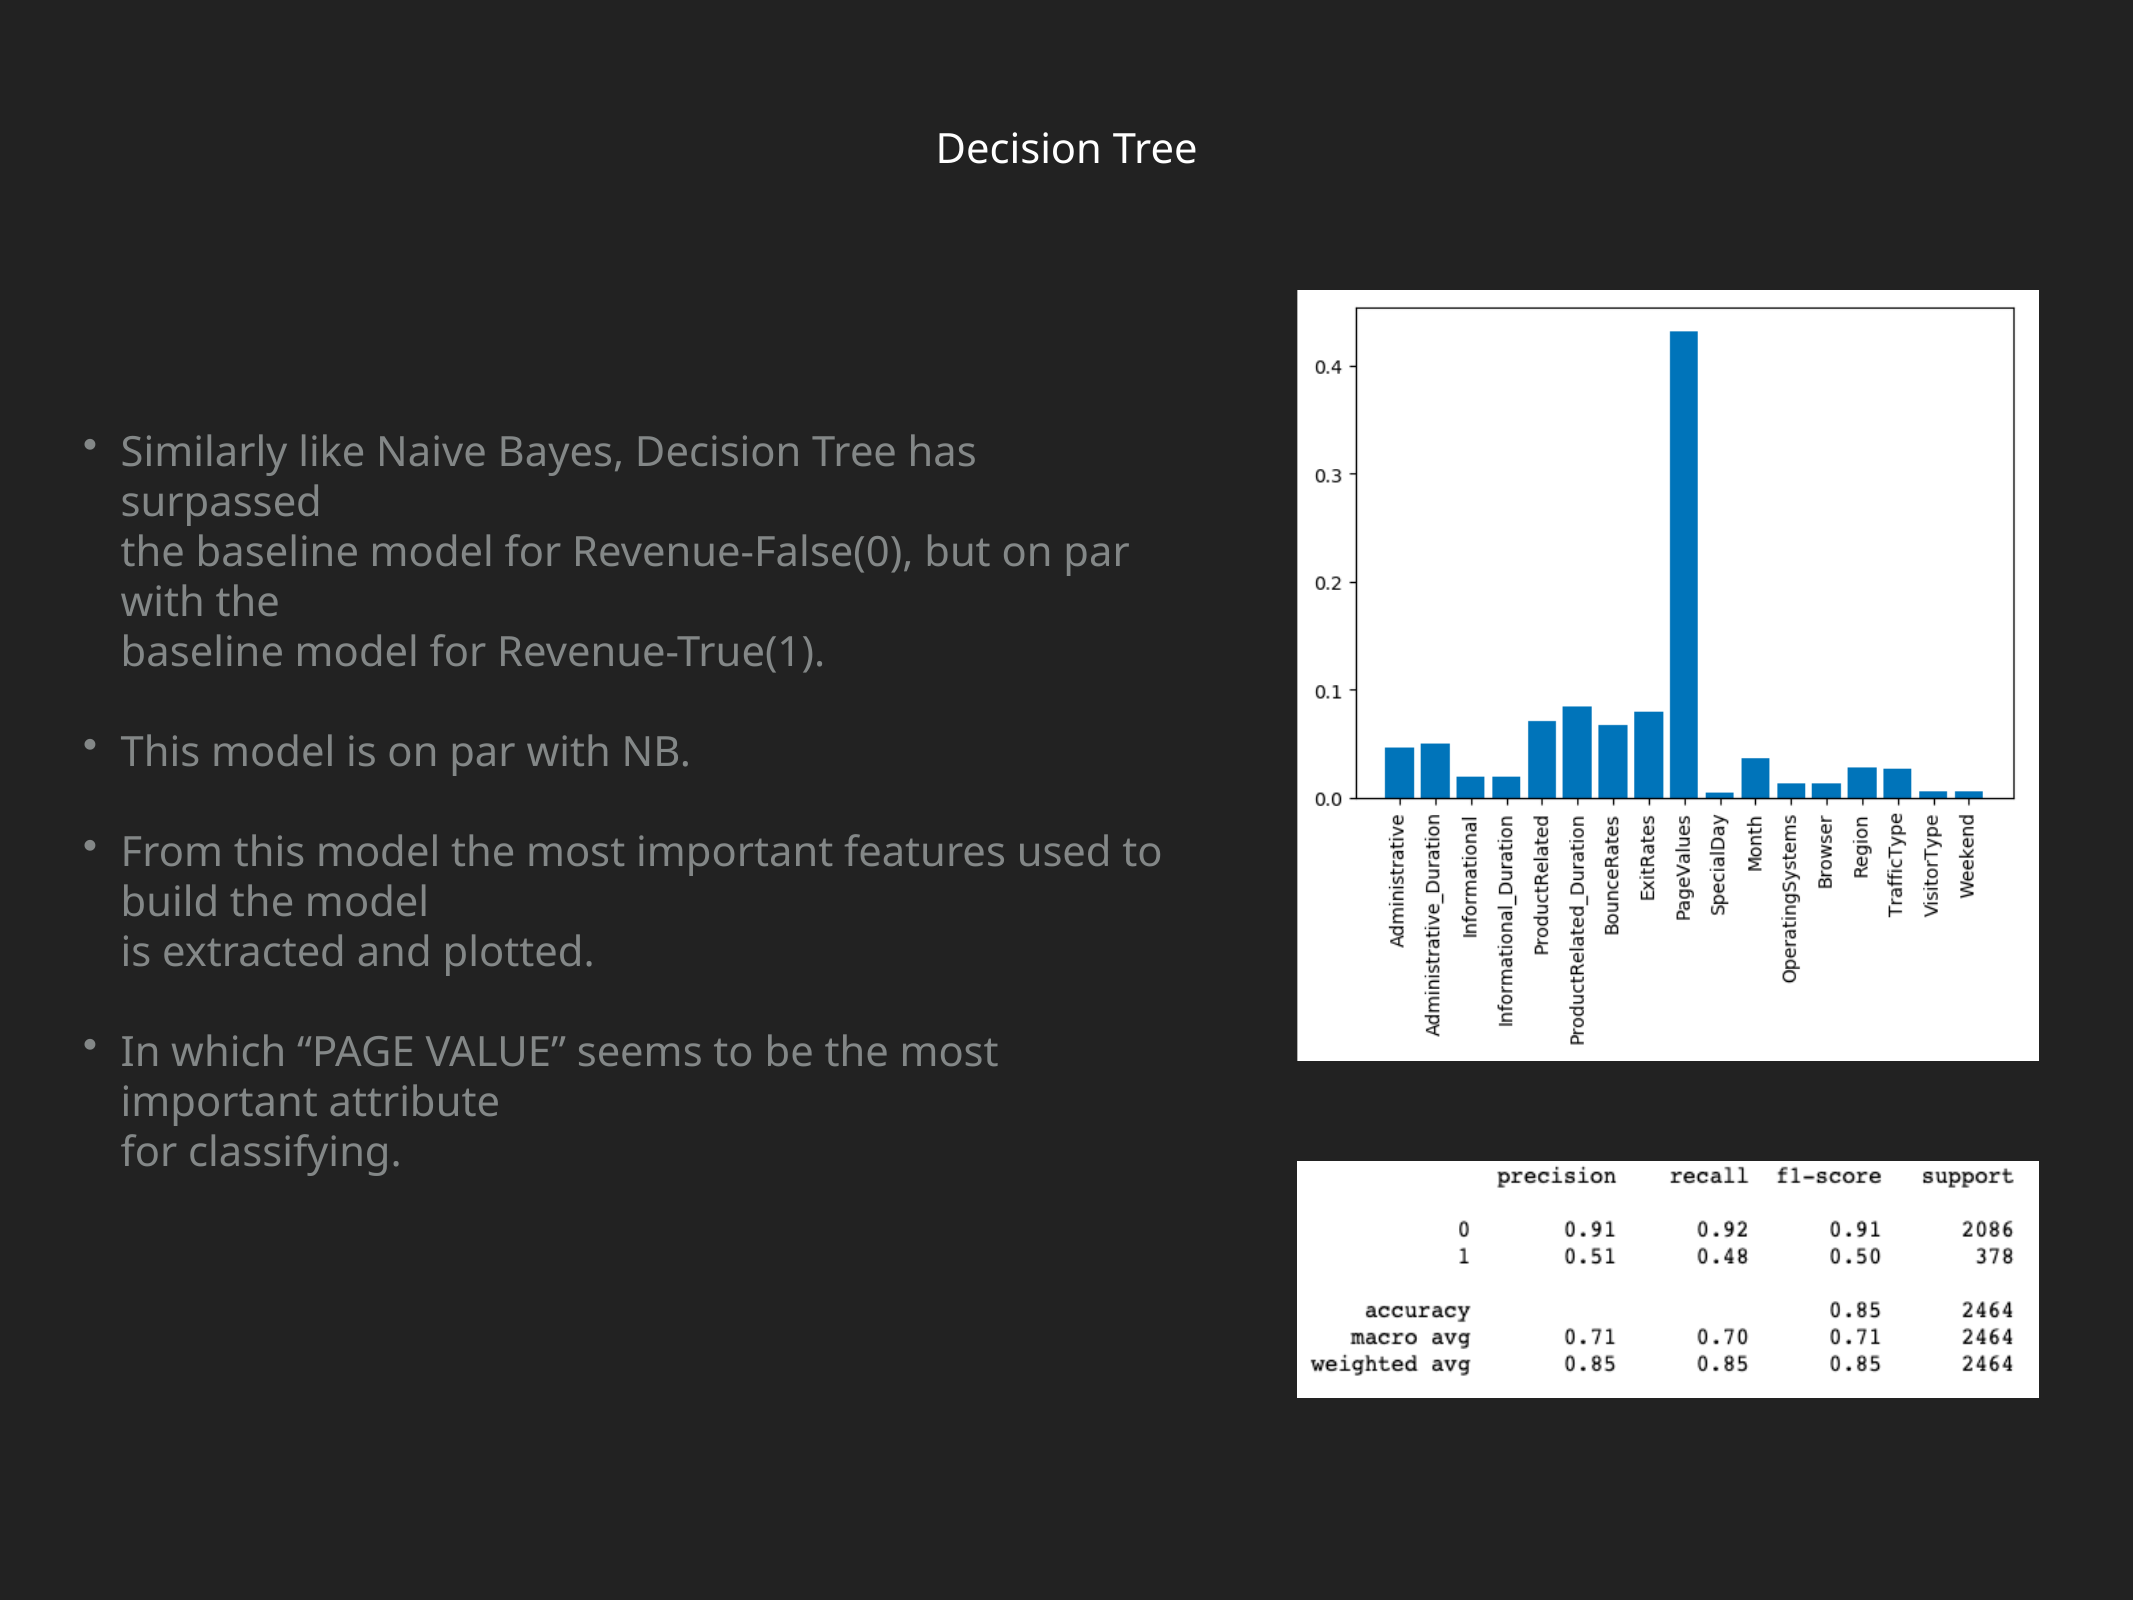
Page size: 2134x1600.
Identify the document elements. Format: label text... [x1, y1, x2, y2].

picture [1297, 290, 2039, 1061]
text_box Decision Tree [927, 113, 1206, 180]
picture [1297, 1160, 2039, 1399]
text_box Similarly like Naive Bayes, Decision Tree has surpassed the baseline model for Revenue-False(0), but on par with the baseline model for Revenue-True(1). This model is on par with NB. From this model the most important features used to build the model is extracted and plotted. In which “PAGE VALUE” seems to be the most important attribute for classifying. [74, 416, 1175, 1184]
